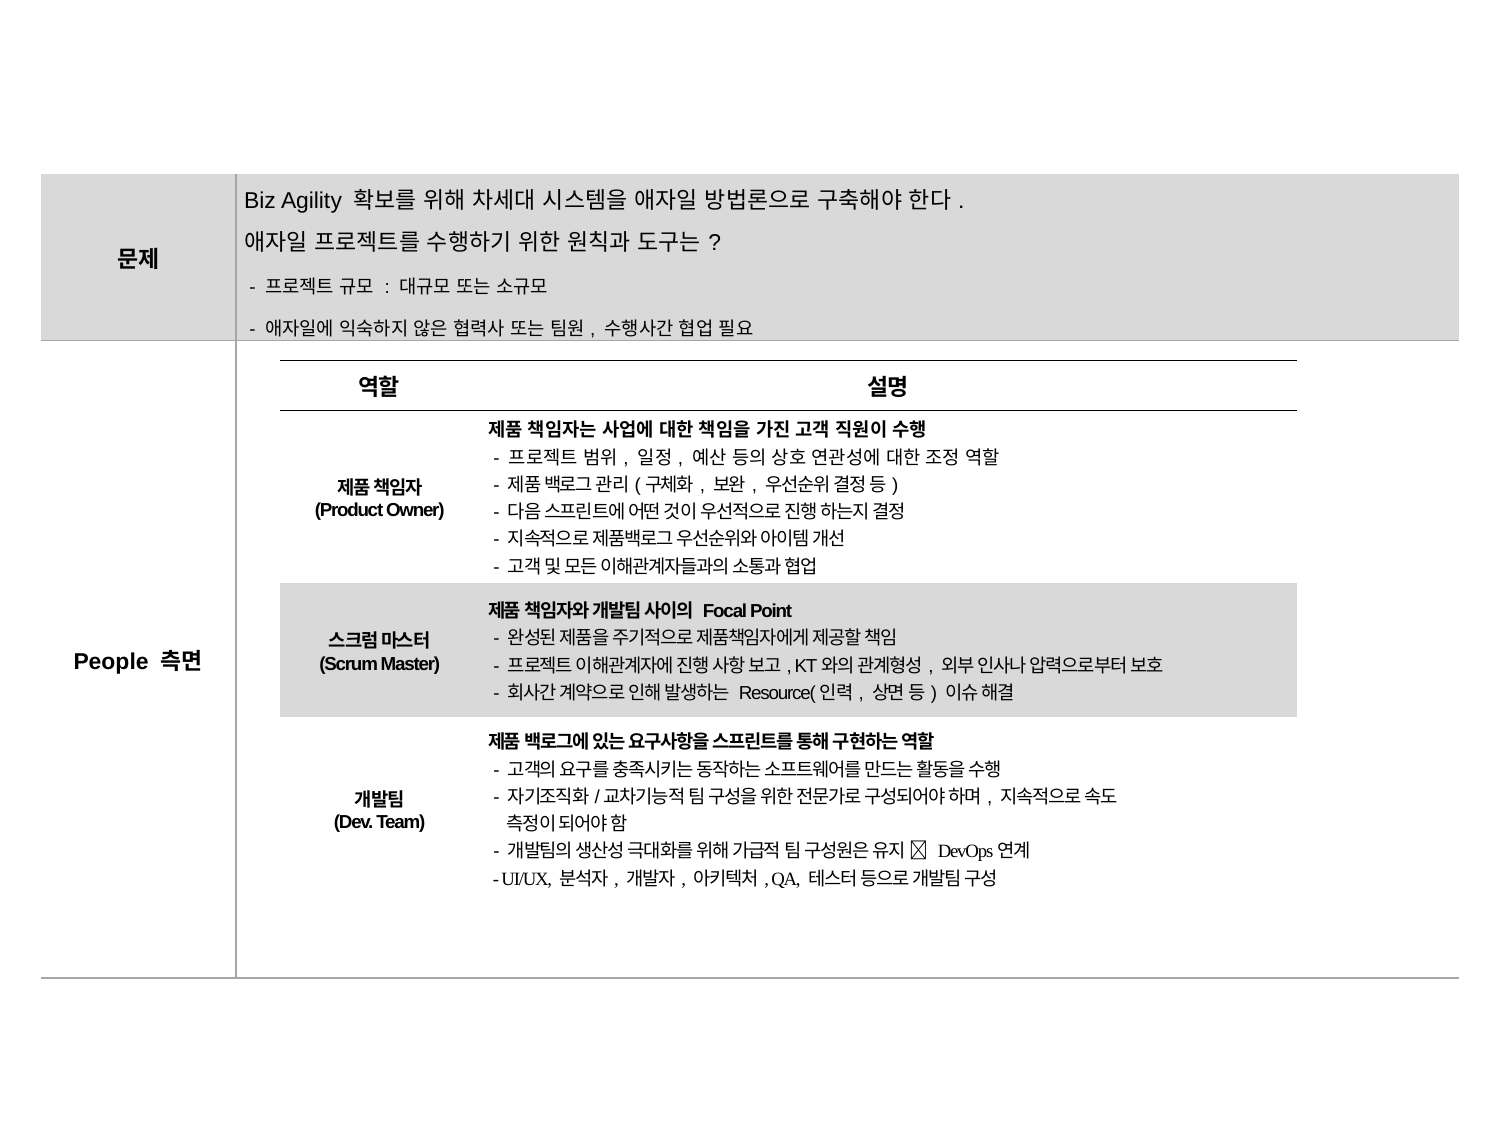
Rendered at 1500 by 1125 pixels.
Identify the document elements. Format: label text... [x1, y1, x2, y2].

table_cell 제품 백로그에 있는 요구사항을 스프린트를 통해 구현하는 역할 - 고객의 요구를 충족시키는 동작하는 소프트웨어를 만드는 활동을 수행 - 자기조직화/교차기능적 팀 구성을 위한 전문가로 구성되어야 하며, 지속적으로 속도 측정이 되어야 함 - 개발팀의 생산성 극대화를 위해 가급적 팀 구성원은 유지  DevOps연계 - UI/UX, 분석자, 개발자, 아키텍처, QA, 테스터 등으로 개발팀 구성 [479, 717, 1297, 900]
table_cell 제품 책임자 (Product Owner) [280, 411, 479, 583]
table_header 문제 [41, 174, 235, 340]
table_cell 스크럼 마스터 (Scrum Master) [280, 583, 479, 717]
table_header Biz Agility 확보를 위해 차세대 시스템을 애자일 방법론으로 구축해야 한다. 애자일 프로젝트를 수행하기 위한 원칙과 도구는? - 프로젝트 규모 : 대규모 또는 소규모 - 애자일에 익숙하지 않은 협력사 또는 팀원, 수행사간 협업 필요 [237, 174, 1459, 340]
table_cell 제품 책임자와 개발팀 사이의 Focal Point - 완성된 제품을 주기적으로 제품책임자에게 제공할 책임 - 프로젝트 이해관계자에 진행 사항 보고, KT와의 관계형성, 외부 인사나 압력으로부터 보호 - 회사간 계약으로 인해 발생하는 Resource(인력, 상면 등) 이슈 해결 [479, 583, 1297, 717]
table_cell 제품 책임자는 사업에 대한 책임을 가진 고객 직원이 수행 - 프로젝트 범위, 일정, 예산 등의 상호 연관성에 대한 조정 역할 - 제품 백로그 관리(구체화, 보완, 우선순위 결정 등) - 다음 스프린트에 어떤 것이 우선적으로 진행 하는지 결정 - 지속적으로 제품백로그 우선순위와 아이템 개선 - 고객 및 모든 이해관계자들과의 소통과 협업 [479, 411, 1297, 583]
table_cell [237, 341, 1459, 977]
table_header 설명 [479, 361, 1297, 410]
table_header 역할 [280, 361, 479, 410]
table_cell People 측면 [41, 341, 235, 977]
table_cell 개발팀 (Dev. Team) [280, 717, 479, 900]
